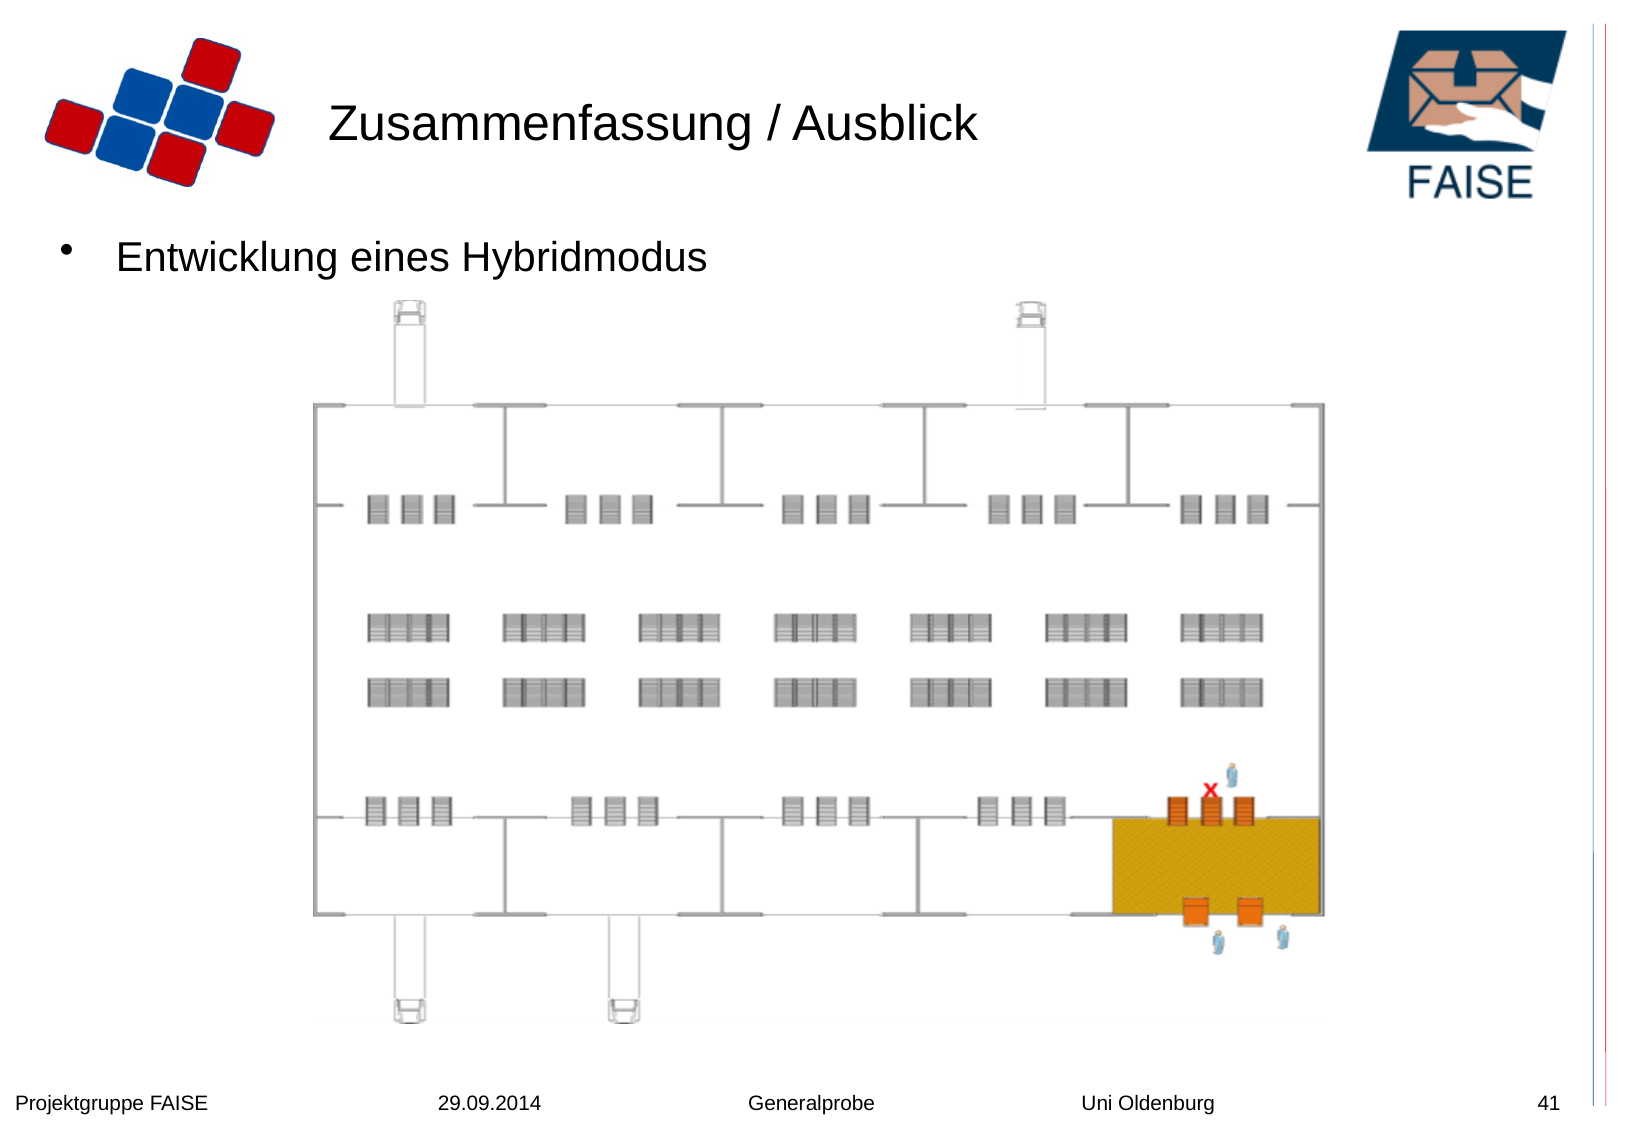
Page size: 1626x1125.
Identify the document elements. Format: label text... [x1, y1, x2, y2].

list Entwicklung eines Hybridmodus [44, 222, 1581, 1067]
picture [1364, 23, 1575, 210]
slide_number 41 [1530, 1082, 1576, 1119]
title Zusammenfassung / Ausblick [313, 44, 1544, 197]
picture [313, 300, 1327, 1025]
footer Projektgruppe FAISE 29.09.2014 Generalprobe Uni Oldenburg [0, 1082, 1530, 1125]
picture [44, 38, 288, 187]
